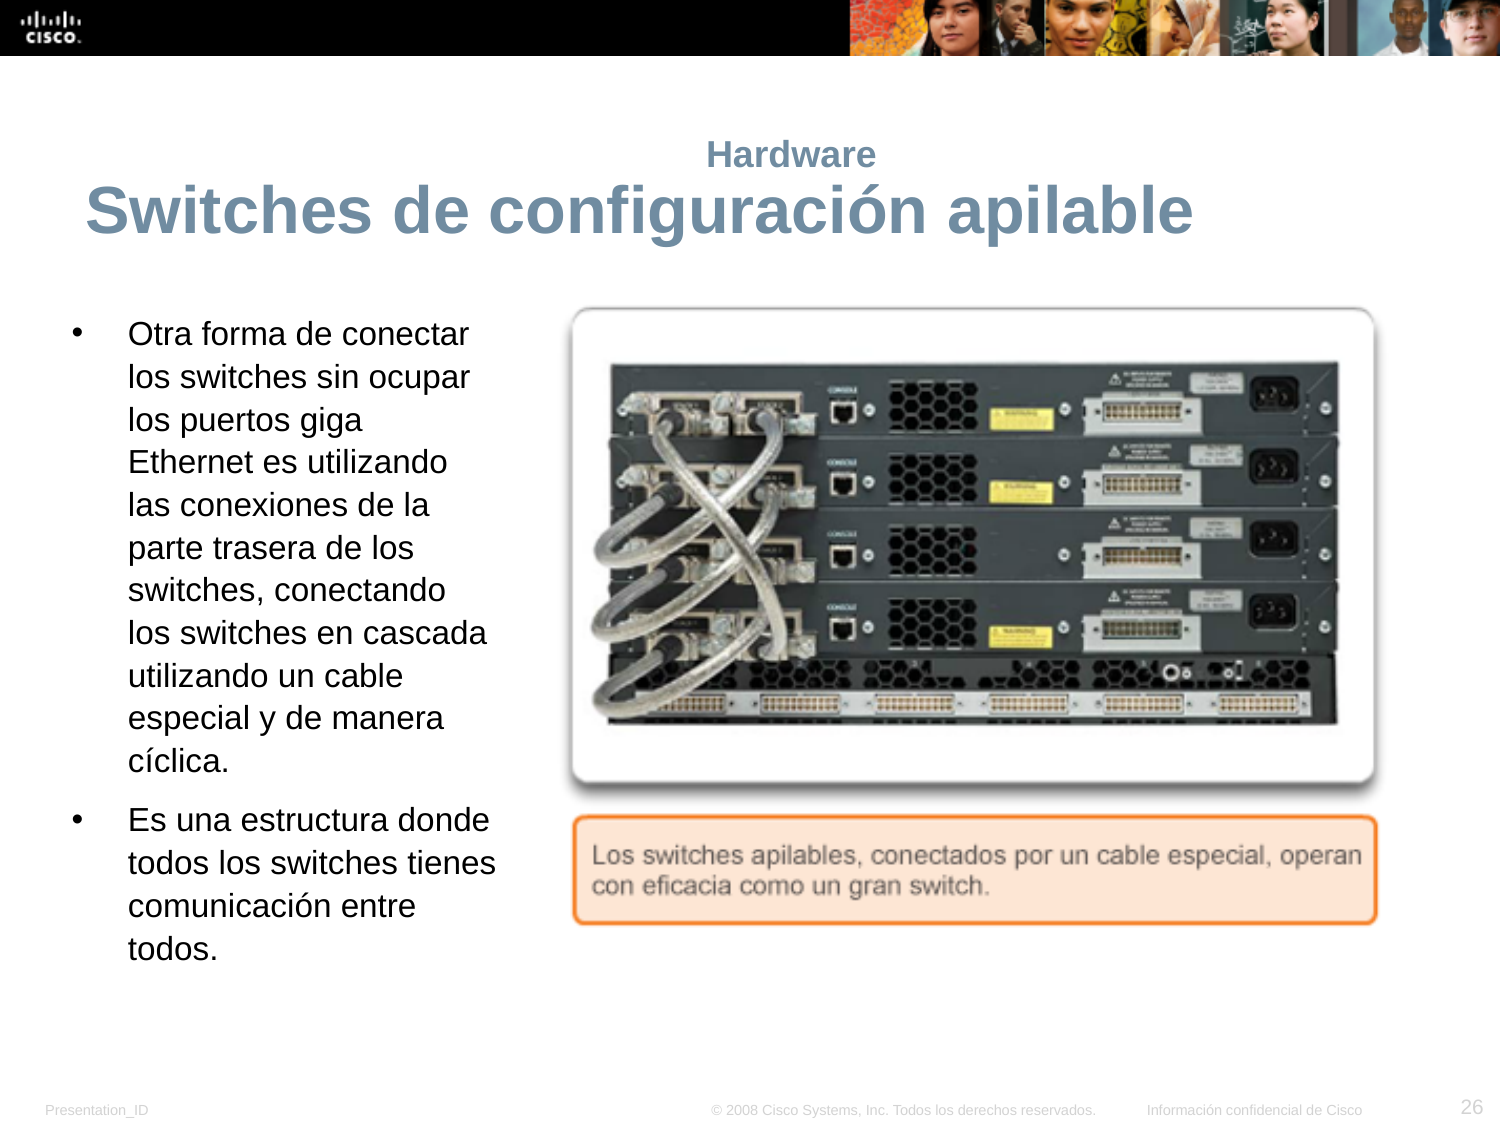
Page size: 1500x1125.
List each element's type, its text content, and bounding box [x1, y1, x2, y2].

title Hardware Switches de configuración apilable [71, 116, 1500, 255]
text_box Otra forma de conectar los switches sin ocupar los puertos giga Ethernet es utilizando las conexiones de la parte trasera de los switches, conectando los switches en cascada utilizando un cable especial y de manera cíclica. Es una estructura donde todos los switches tienes comunicación entre todos. [56, 302, 513, 974]
picture [525, 265, 1416, 953]
picture [0, 0, 1500, 56]
